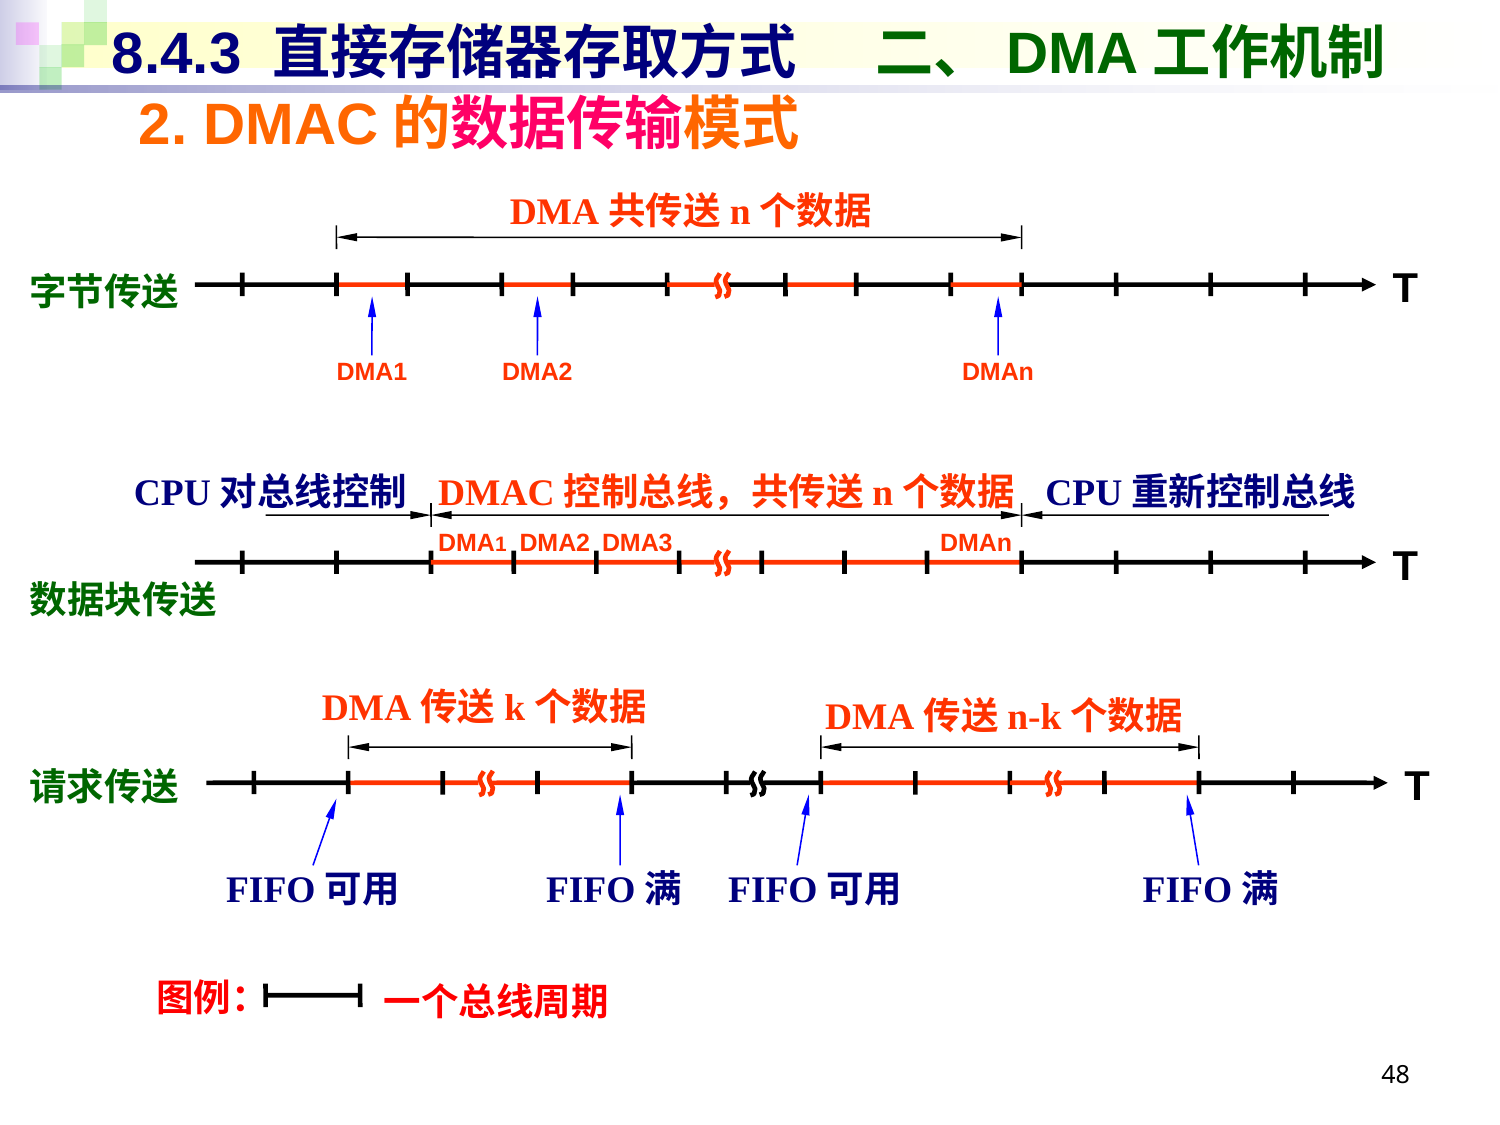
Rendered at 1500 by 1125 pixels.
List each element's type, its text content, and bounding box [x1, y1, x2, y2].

text_box [533, 296, 542, 356]
text_box DMA2 [513, 526, 596, 557]
text_box T [1387, 260, 1424, 311]
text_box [714, 550, 731, 575]
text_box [749, 770, 766, 796]
text_box DMA传送n-k个数据 [797, 692, 1211, 738]
slide_number 48 [1074, 1024, 1426, 1101]
text_box [615, 794, 625, 866]
text_box 请求传送 [29, 763, 243, 809]
text_box FIFO可用 [714, 865, 916, 911]
text_box [1306, 556, 1376, 569]
text_box DMA2 [490, 355, 585, 386]
text_box DMA传送k个数据 [312, 682, 656, 728]
text_box 图例： [147, 974, 278, 1020]
text_box CPU对总线控制 [88, 467, 408, 513]
text_box DMA共传送n个数据 [466, 186, 916, 232]
text_box DMAn [950, 355, 1046, 386]
text_box T [1387, 538, 1424, 589]
text_box FIFO满 [1128, 865, 1294, 911]
text_box T [1399, 759, 1435, 810]
text_box [265, 511, 431, 520]
text_box [367, 296, 377, 356]
text_box DMAC控制总线，共传送n个数据 [419, 467, 1034, 513]
text_box CPU重新控制总线 [1045, 467, 1388, 513]
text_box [265, 983, 361, 1008]
text_box DMA1 [324, 355, 420, 386]
text_box [1294, 776, 1388, 790]
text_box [714, 272, 731, 298]
text_box [348, 742, 632, 752]
text_box [312, 798, 337, 866]
text_box [1306, 278, 1376, 291]
text_box [1021, 511, 1329, 520]
text_box 2. DMAC的数据传输模式 [123, 78, 1451, 164]
text_box [994, 296, 1003, 356]
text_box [478, 770, 494, 796]
text_box [431, 513, 1021, 520]
text_box DMA3 [596, 526, 679, 557]
text_box 数据块传送 [29, 576, 278, 622]
text_box DMA1 [430, 526, 513, 557]
text_box FIFO满 [525, 865, 703, 911]
text_box 一个总线周期 [383, 978, 677, 1024]
text_box 字节传送 [29, 267, 213, 313]
text_box [820, 742, 1199, 752]
text_box DMAn [934, 526, 1018, 557]
text_box FIFO可用 [194, 865, 431, 911]
text_box [336, 233, 1022, 242]
text_box [797, 794, 810, 866]
title 8.4.3 直接存储器存取方式 二、DMA工作机制 [96, 6, 1448, 94]
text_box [1045, 770, 1061, 796]
text_box [1186, 794, 1199, 866]
